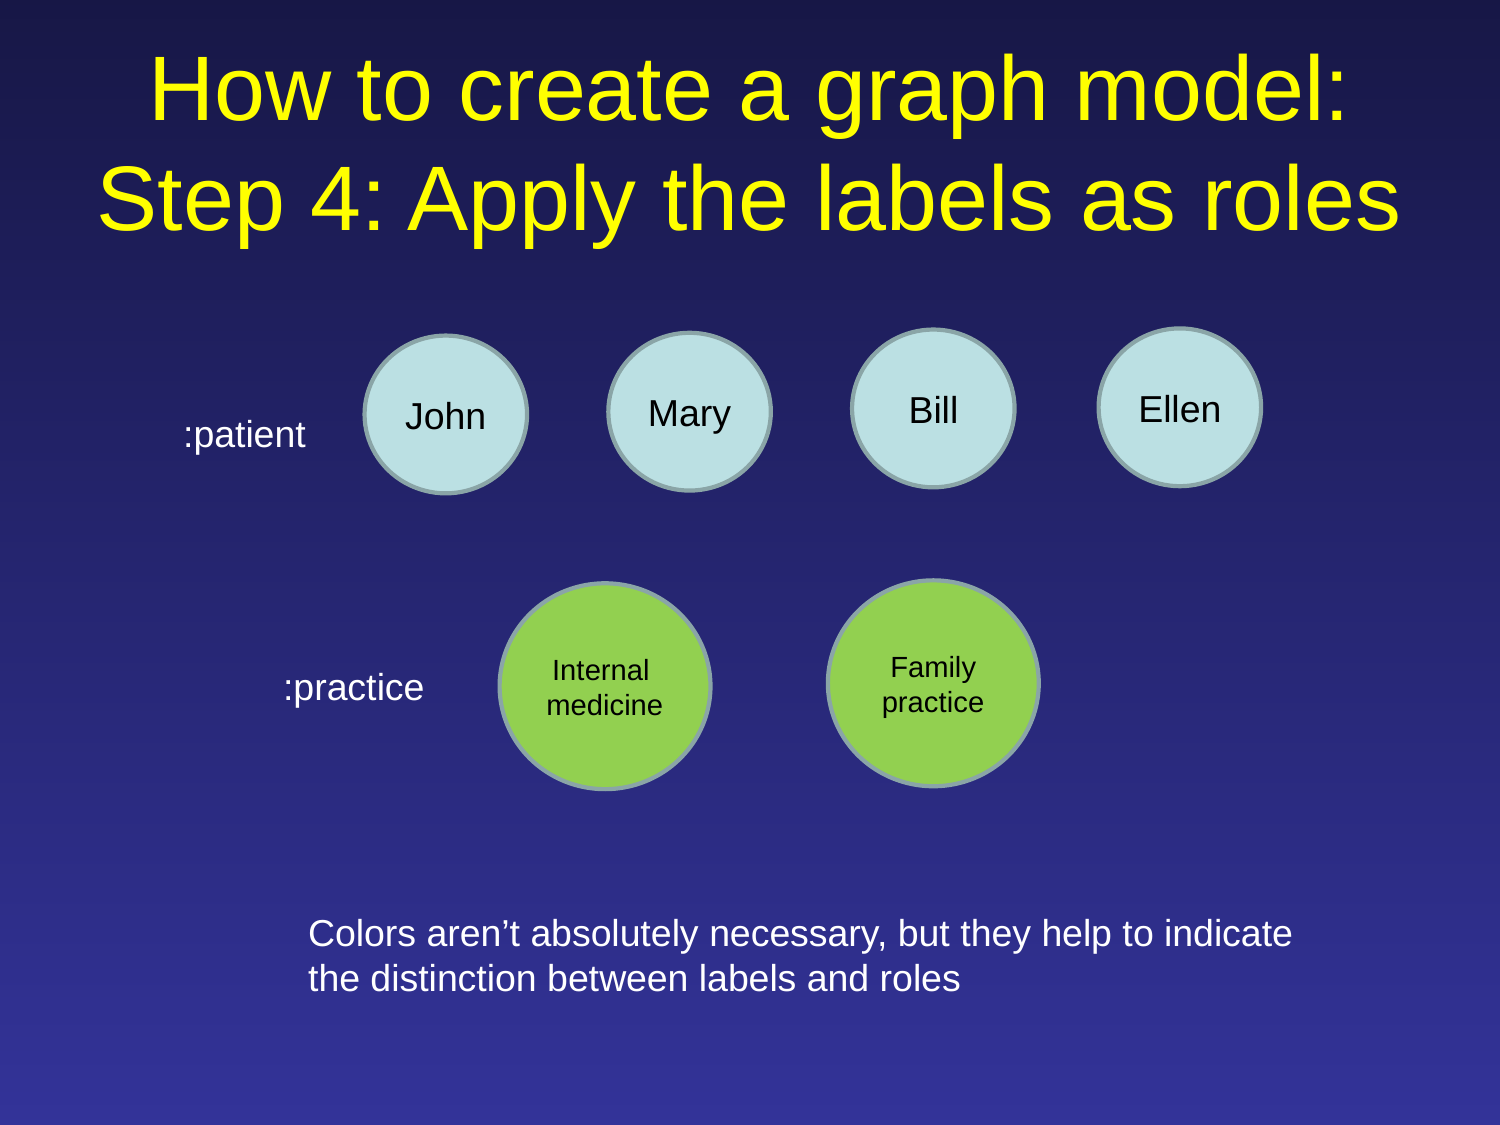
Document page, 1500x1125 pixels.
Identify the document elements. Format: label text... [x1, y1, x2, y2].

text_box Colors aren’t absolutely necessary, but they help to indicate the distinction between labels and roles [293, 901, 1319, 1007]
text_box Bill [849, 327, 1017, 490]
text_box Internal medicine [497, 581, 713, 792]
text_box Family practice [825, 578, 1041, 789]
text_box :patient [168, 402, 321, 463]
text_box Mary [606, 330, 773, 493]
text_box :practice [268, 655, 440, 716]
text_box Ellen [1096, 326, 1264, 489]
text_box John [362, 333, 530, 496]
title How to create a graph model: Step 4: Apply the labels as roles [75, 45, 1425, 233]
